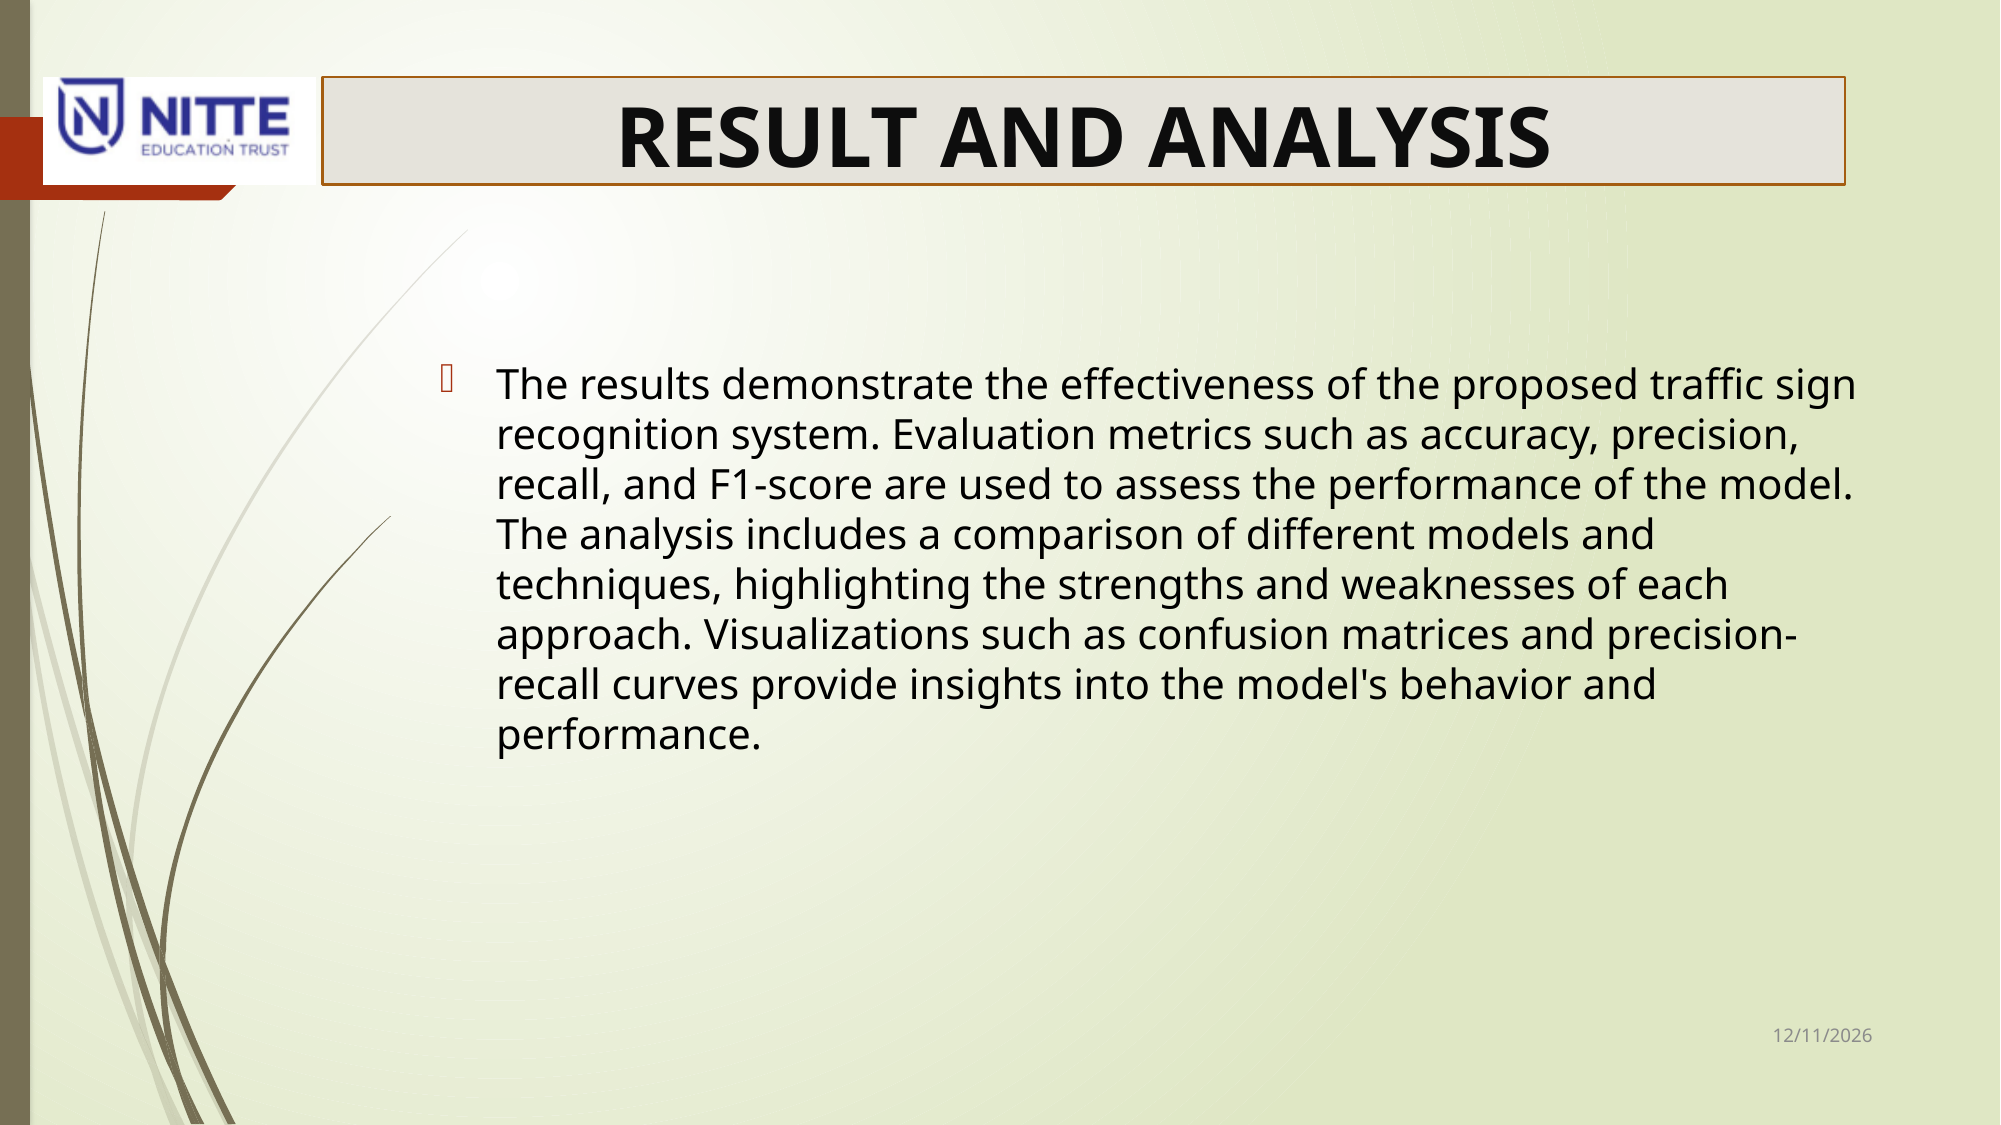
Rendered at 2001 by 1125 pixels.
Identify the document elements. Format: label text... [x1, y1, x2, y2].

picture [43, 76, 316, 185]
title RESULT AND ANALYSIS [321, 76, 1846, 186]
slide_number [1699, 1005, 1888, 1067]
list The results demonstrate the effectiveness of the proposed traffic sign recognition system. Evaluation metrics such as accuracy, precision, recall, and F1-score are used to assess the performance of the model. The analysis includes a comparison of different models and techniques, highlighting the strengths and weaknesses of each approach. Visualizations such as confusion matrices and precision-recall curves provide insights into the model's behavior and performance. [424, 350, 1888, 970]
